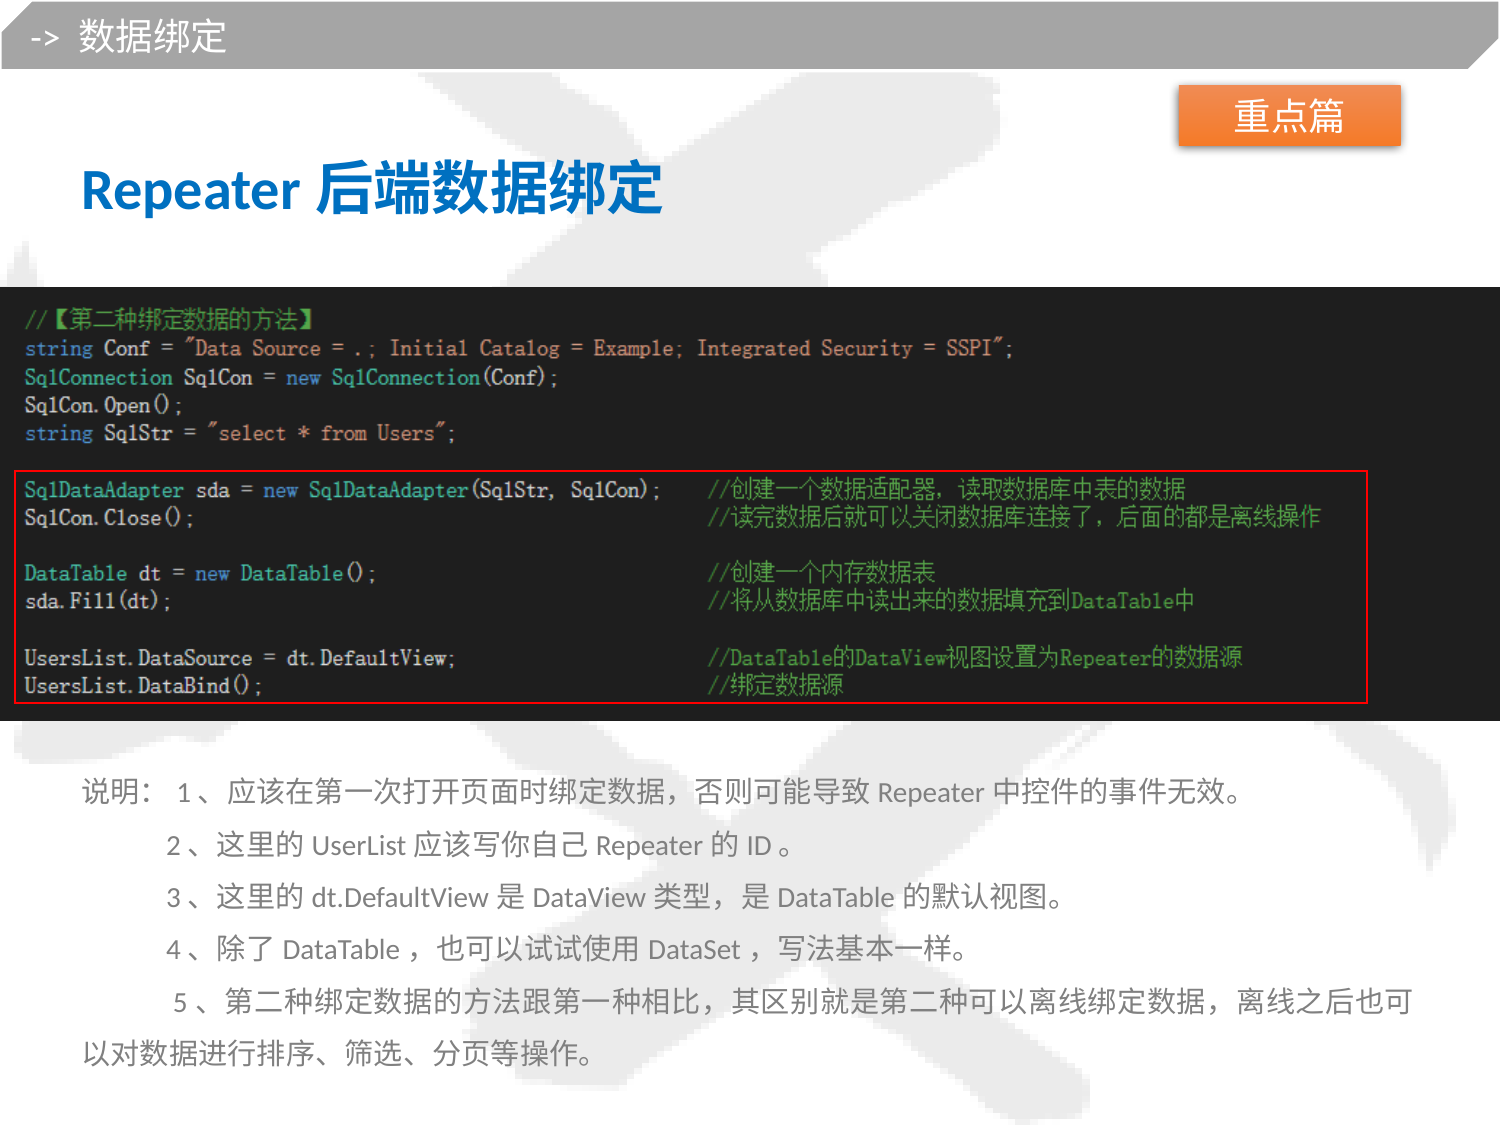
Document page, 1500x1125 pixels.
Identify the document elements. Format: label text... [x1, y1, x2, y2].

text_box Repeater后端数据绑定 [66, 143, 1401, 229]
text_box 重点篇 [1178, 85, 1401, 146]
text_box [0, 287, 1500, 721]
text_box 说明：1、应该在第一次打开页面时绑定数据，否则可能导致Repeater中控件的事件无效。 2、这里的UserList应该写你自己Repeater的ID。 3、这里的dt.DefaultView是DataView类型，是DataTable的默认视图。 4、除了DataTable，也可以试试使用DataSet，写法基本一样。 5、第二种绑定数据的方法跟第一种相比，其区别就是第二种可以离线绑定数据，离线之后也可以对数据进行排序、筛选、分页等操作。 [66, 748, 1430, 1078]
text_box -> 数据绑定 [0, 0, 1500, 73]
